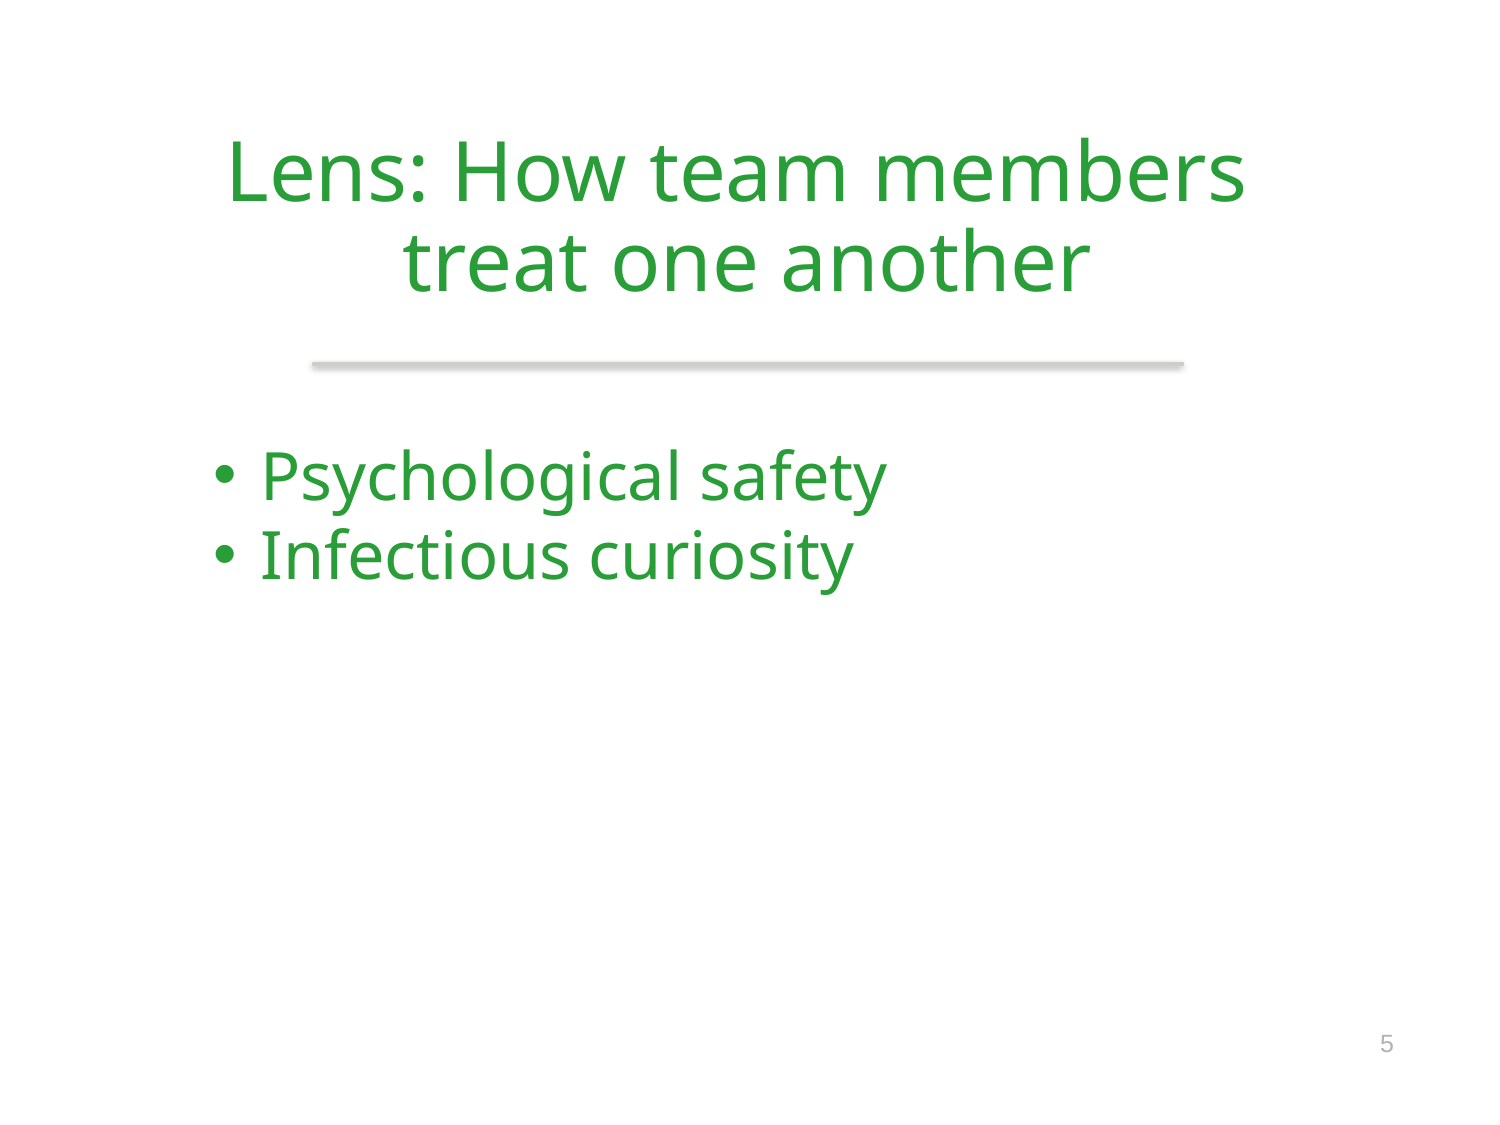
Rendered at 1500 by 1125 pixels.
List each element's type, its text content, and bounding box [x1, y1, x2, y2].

title Lens: How team members treat one another [148, 92, 1348, 343]
text_box Psychological safety Infectious curiosity [198, 426, 1285, 601]
footer 5 [934, 1012, 1410, 1073]
